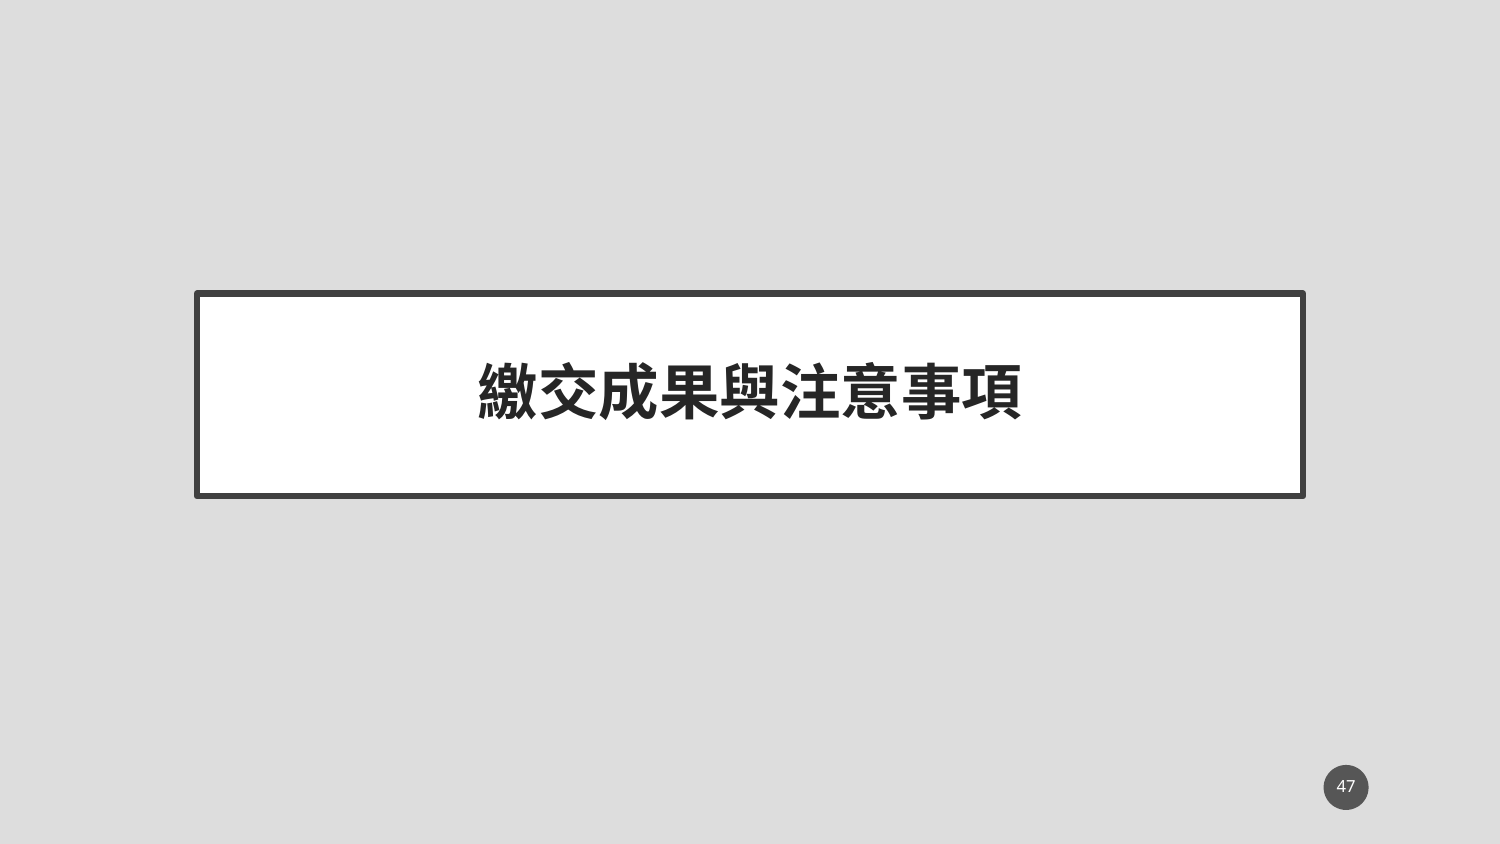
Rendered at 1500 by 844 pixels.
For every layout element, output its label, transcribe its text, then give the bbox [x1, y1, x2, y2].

title 繳交成果與注意事項 [194, 290, 1306, 499]
slide_number 47 [1323, 764, 1369, 810]
